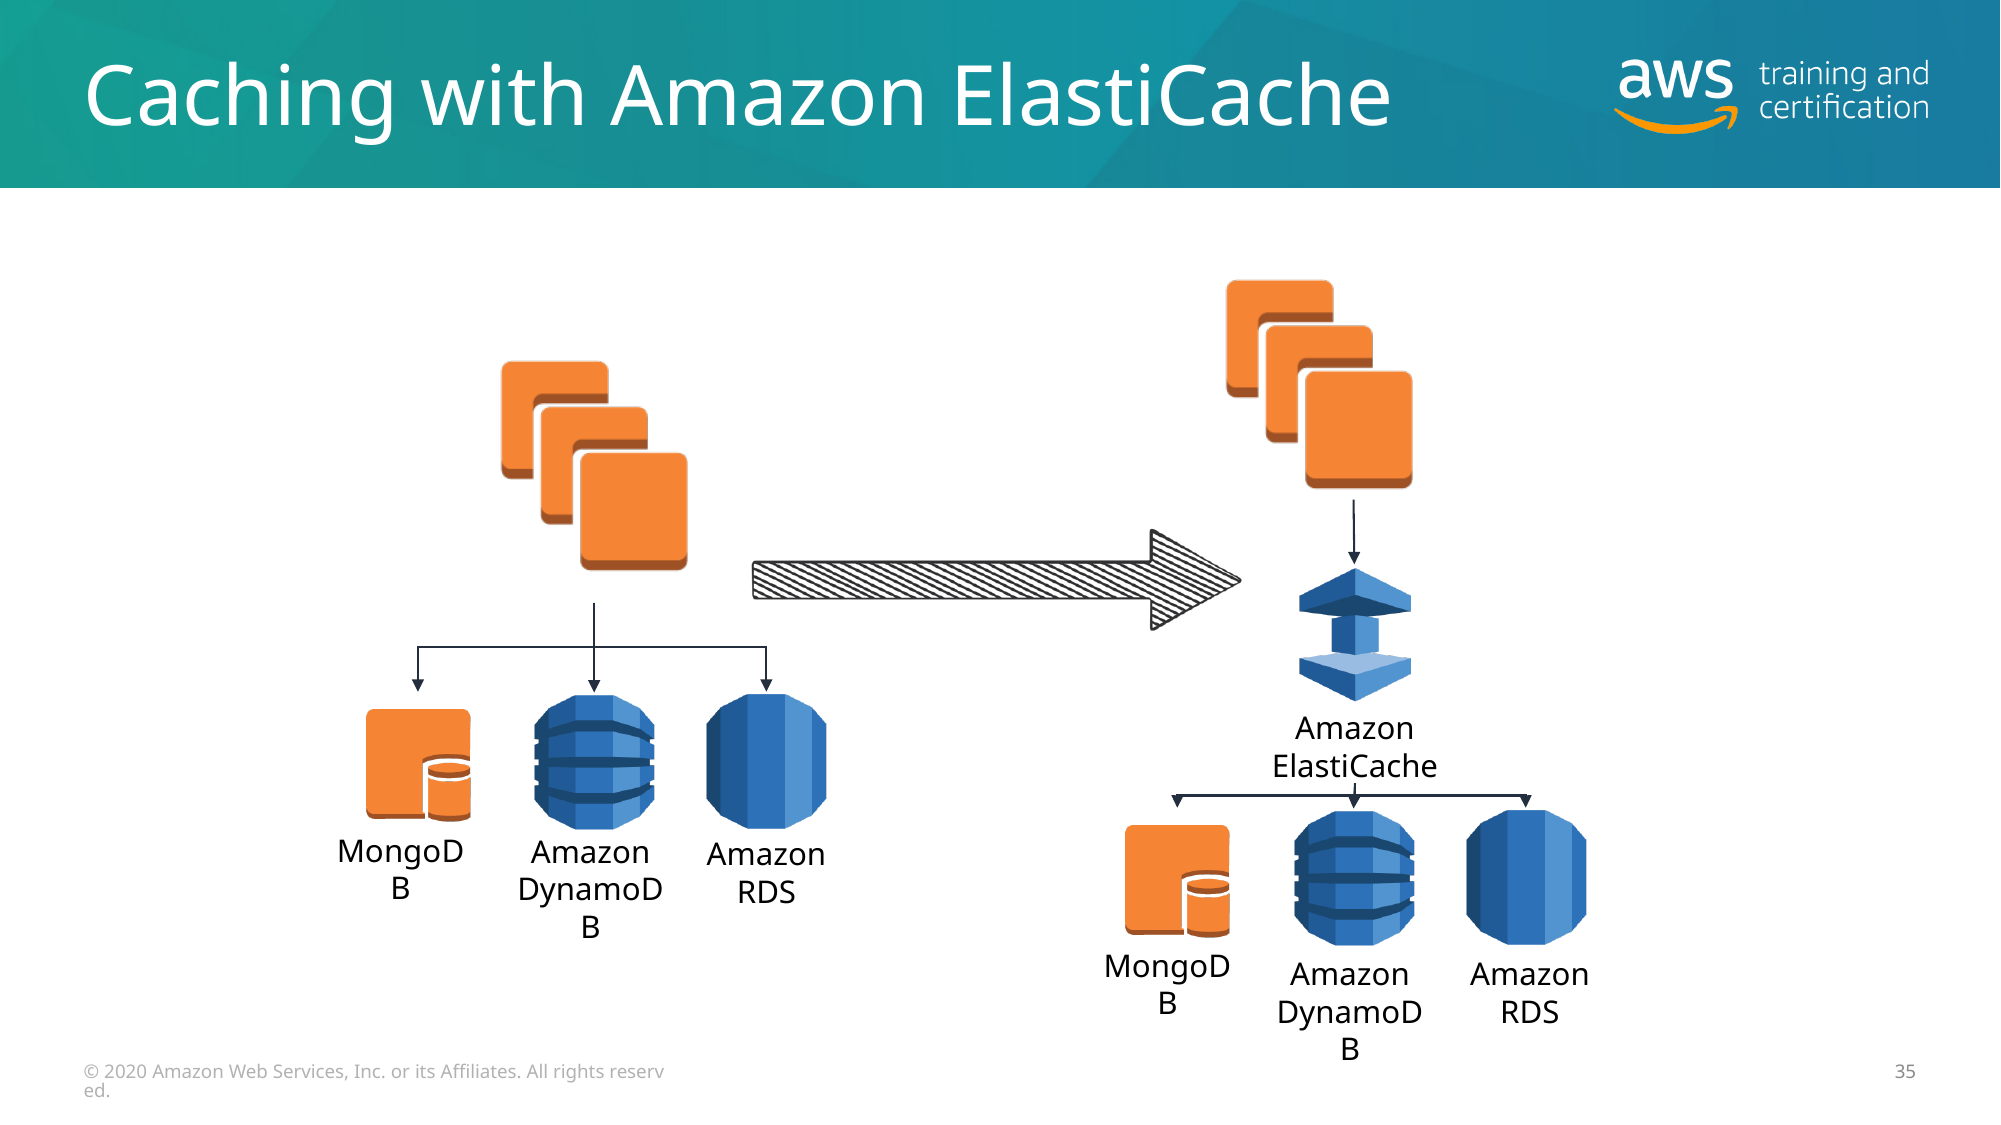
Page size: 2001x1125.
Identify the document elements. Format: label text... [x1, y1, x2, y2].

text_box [1096, 248, 1612, 1031]
slide_number 35 [1481, 1042, 1932, 1103]
picture [0, 0, 2000, 188]
title Caching with Amazon ElastiCache [68, 59, 1551, 138]
picture [848, 518, 1096, 634]
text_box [327, 329, 848, 911]
footer © 2020 Amazon Web Services, Inc. or its Affiliates. All rights reserved. [68, 1042, 682, 1103]
